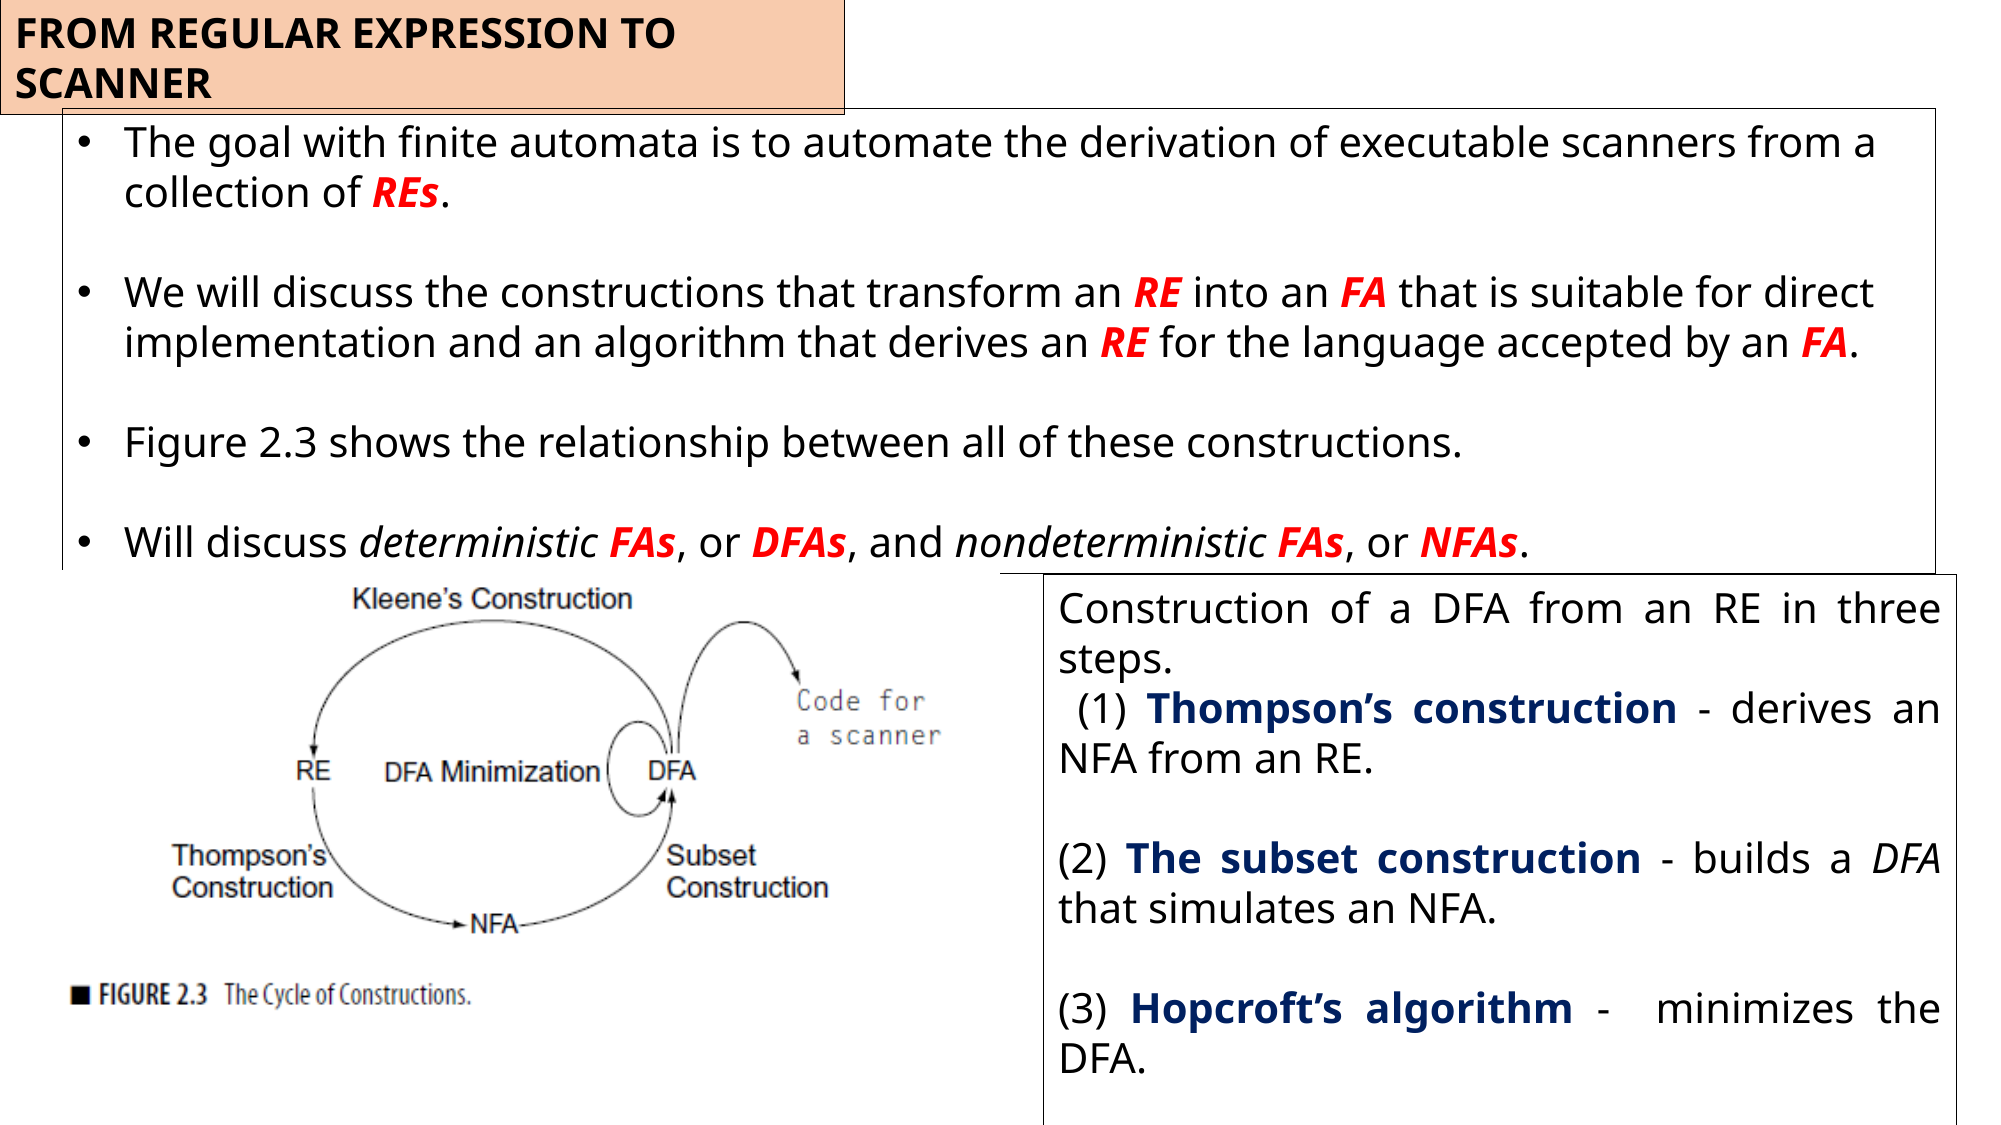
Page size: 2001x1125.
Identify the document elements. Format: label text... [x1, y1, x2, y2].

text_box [35, 570, 1000, 1037]
text_box The goal with finite automata is to automate the derivation of executable scanners from a collection of REs. We will discuss the constructions that transform an RE into an FA that is suitable for direct implementation and an algorithm that derives an RE for the language accepted by an FA. Figure 2.3 shows the relationship between all of these constructions. Will discuss deterministic FAs, or DFAs, and nondeterministic FAs, or NFAs. [62, 108, 1936, 574]
text_box Construction of a DFA from an RE in three steps. (1) Thompson’s construction - derives an NFA from an RE. (2) The subset construction - builds a DFA that simulates an NFA. (3) Hopcroft’s algorithm - minimizes the DFA. Kleene’s construction derives an RE from a DFA. [1043, 574, 1957, 1125]
text_box FROM REGULAR EXPRESSION TO SCANNER [0, 0, 845, 115]
